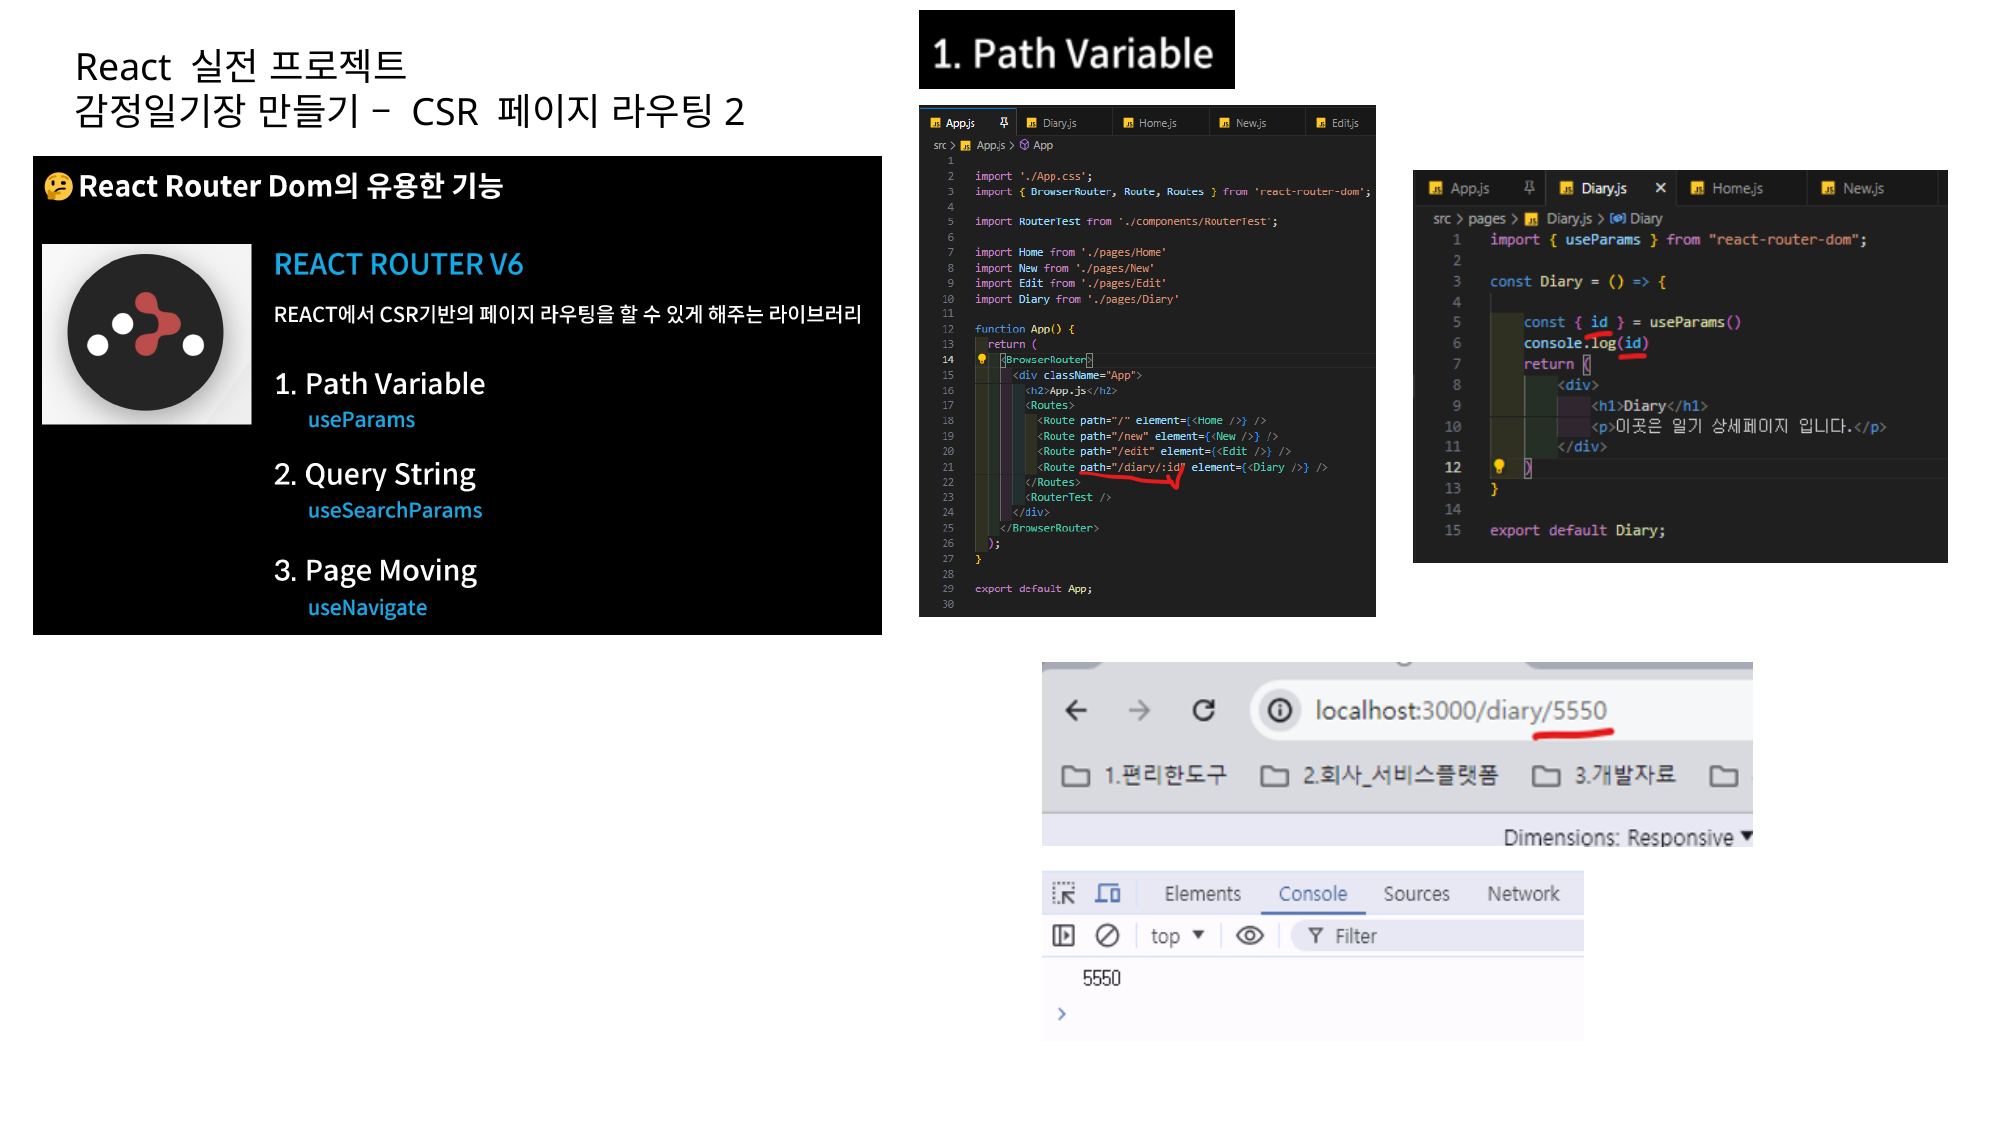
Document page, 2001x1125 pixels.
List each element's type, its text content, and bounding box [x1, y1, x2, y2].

picture [1042, 662, 1753, 1041]
picture [1413, 170, 1948, 563]
picture [33, 156, 882, 635]
picture [918, 105, 1376, 617]
picture [919, 10, 1235, 89]
text_box React 실전 프로젝트 감정일기장 만들기 – CSR 페이지 라우팅2 [59, 35, 761, 141]
